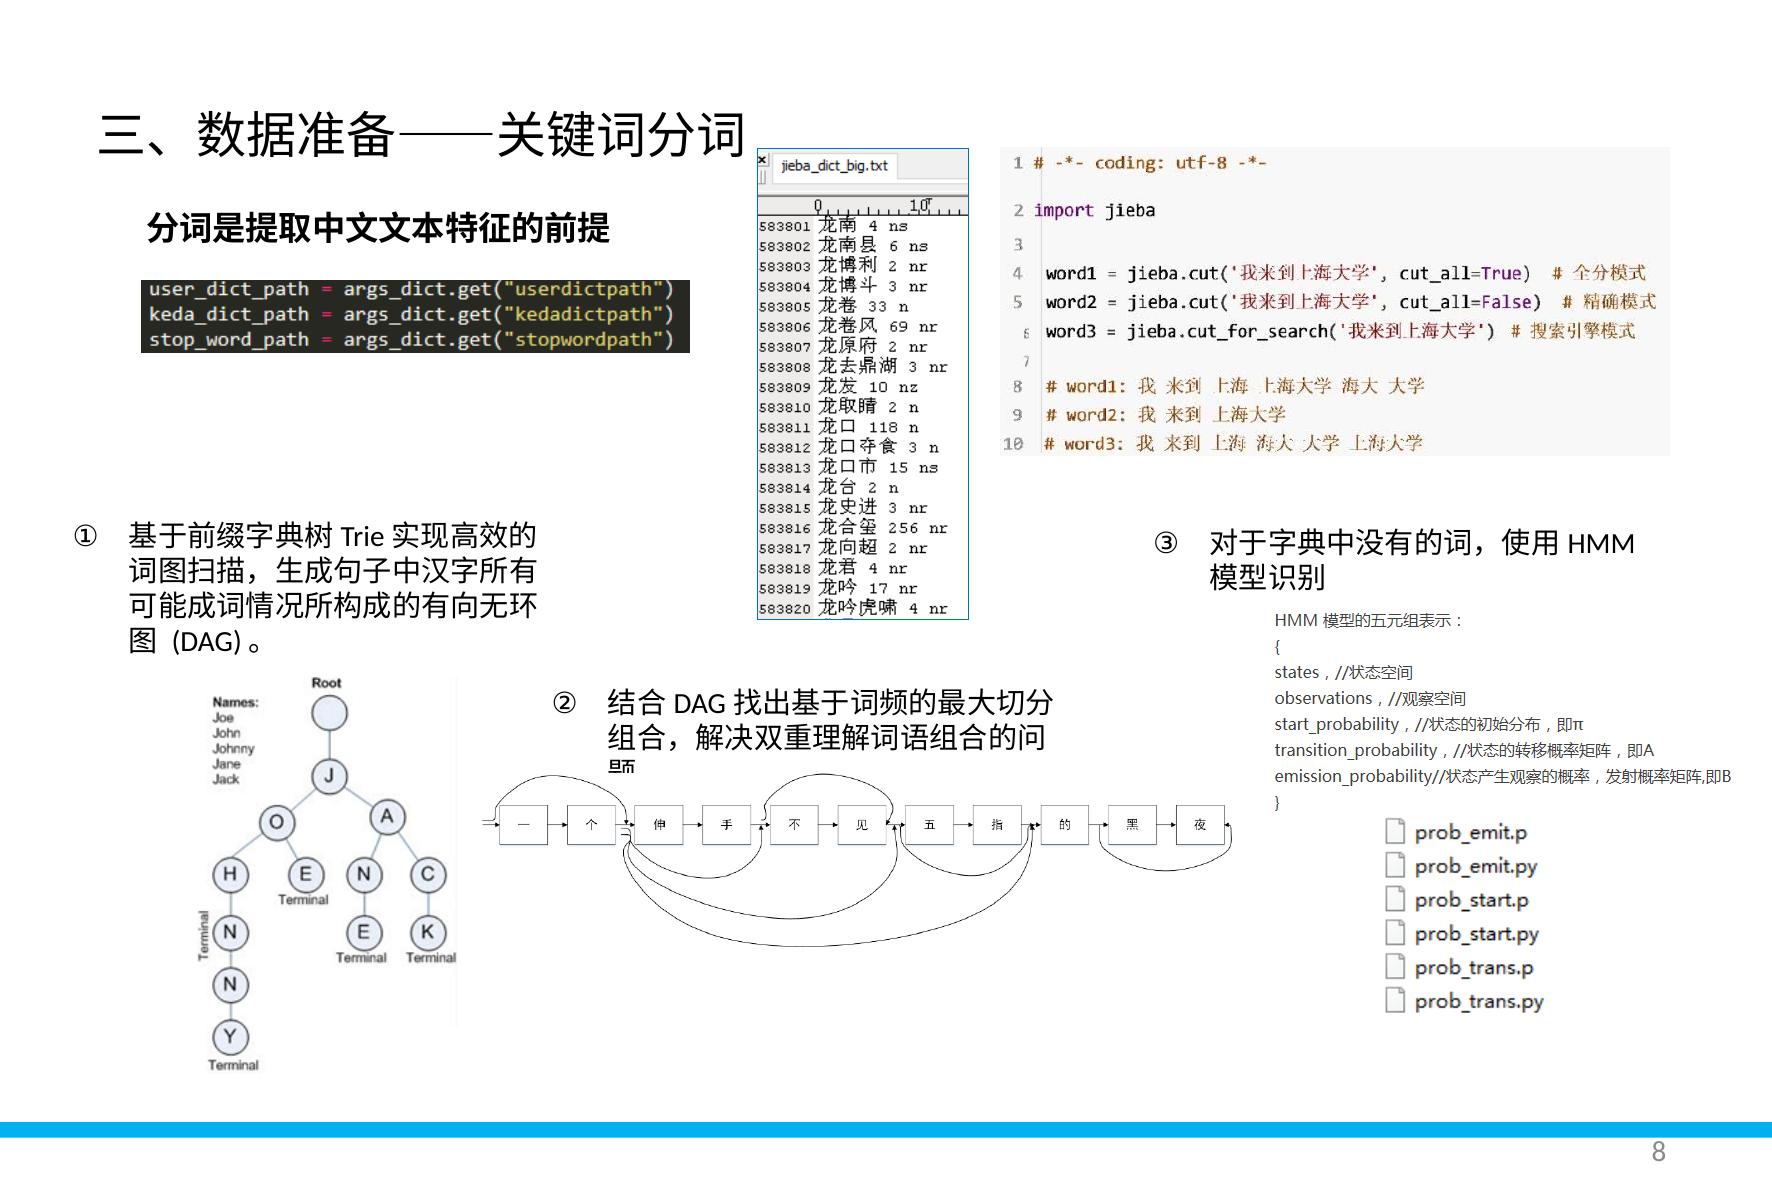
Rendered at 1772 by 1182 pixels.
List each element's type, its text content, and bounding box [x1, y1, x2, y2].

text_box 对于字典中没有的词，使用HMM 模型识别 [1138, 516, 1686, 602]
text_box 基于前缀字典树Trie实现高效的词图扫描，生成句子中汉字所有可能成词情况所构成的有向无环图 (DAG)。 [57, 510, 572, 665]
picture [182, 664, 478, 1086]
picture [1000, 147, 1670, 456]
text_box 三、数据准备——关键词分词 [81, 66, 1344, 181]
slide_number 7 [1269, 1118, 1684, 1182]
picture [1269, 603, 1737, 1022]
picture [757, 148, 969, 621]
picture [480, 772, 1233, 948]
text_box 分词是提取中文文本特征的前提 [131, 180, 752, 255]
text_box 结合DAG找出基于词频的最大切分组合，解决双重理解词语组合的问题。 [536, 677, 1091, 771]
picture [141, 280, 690, 354]
